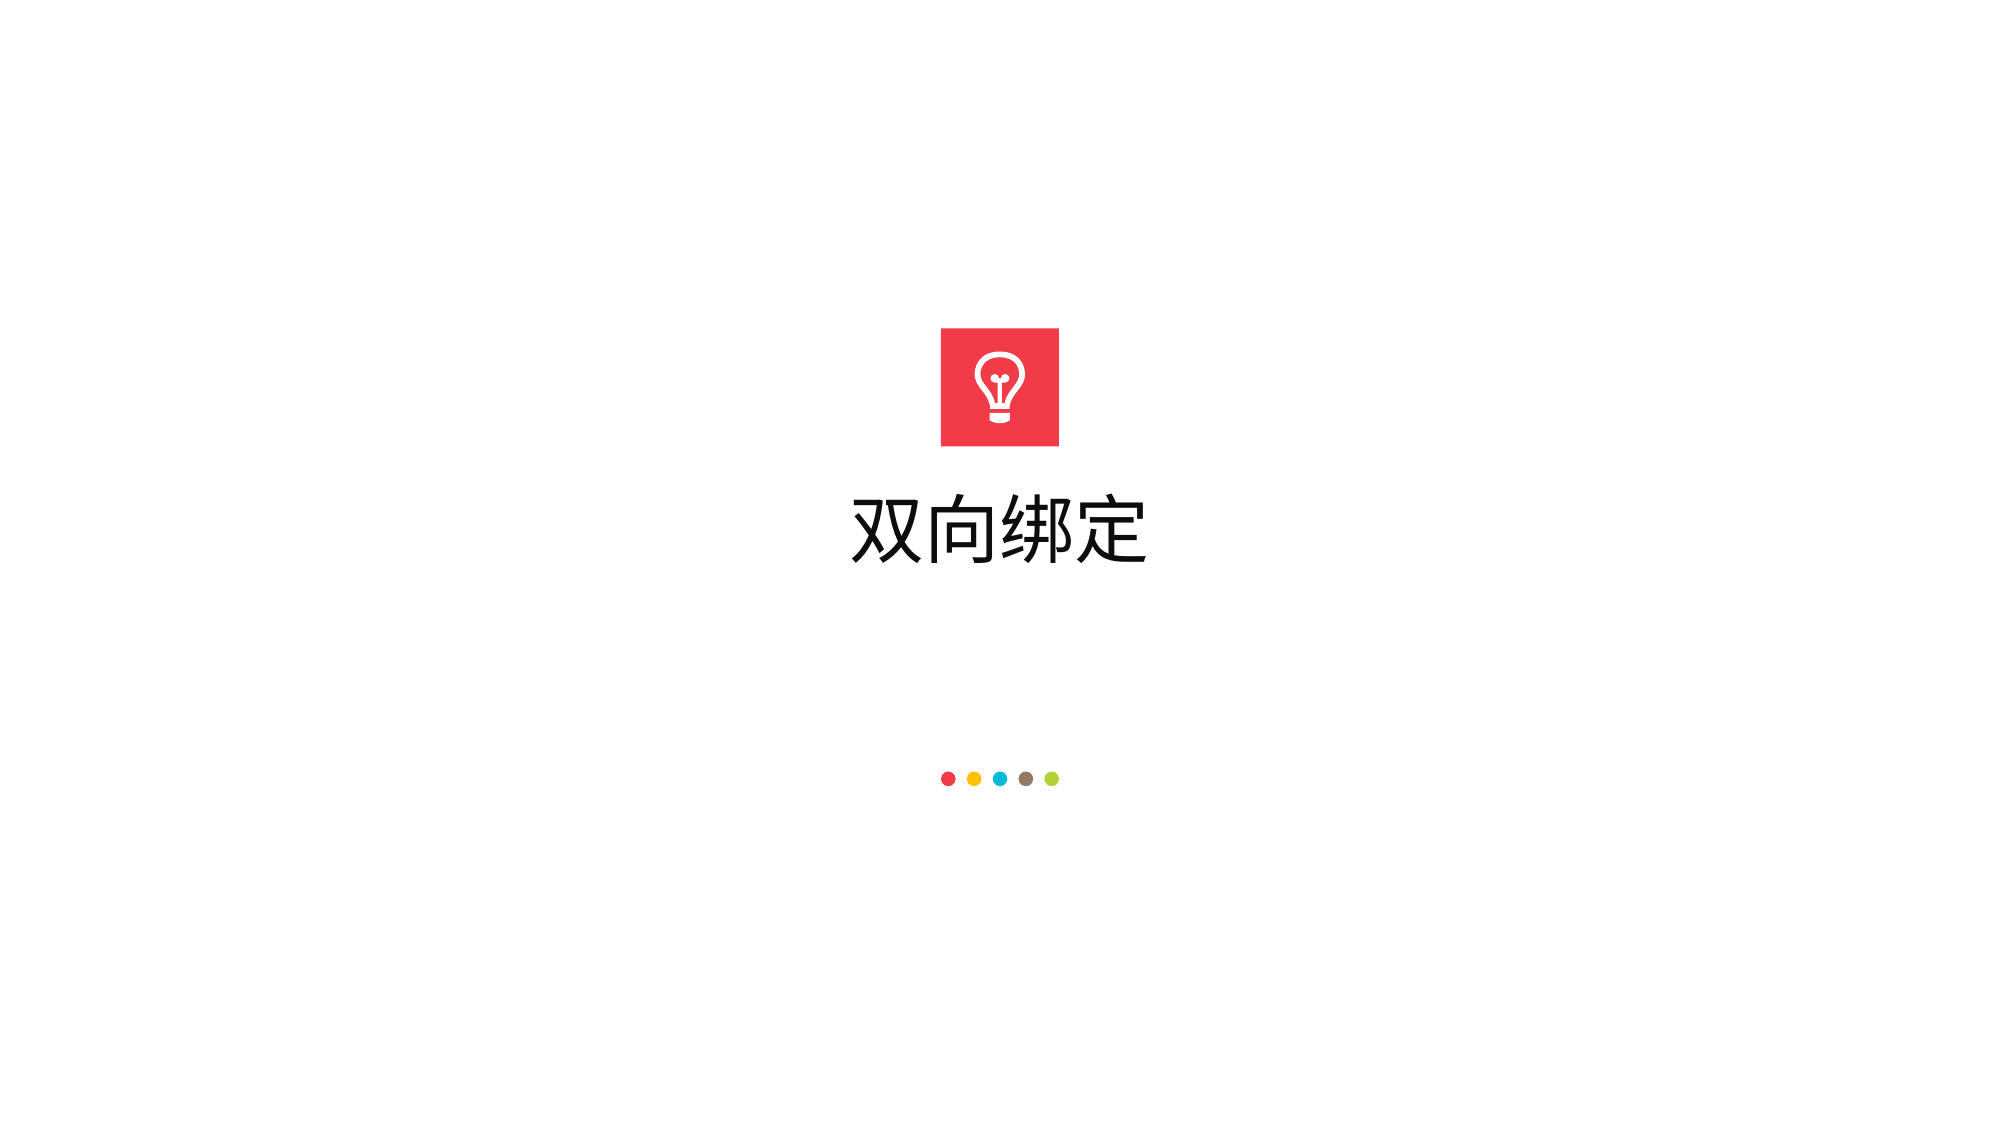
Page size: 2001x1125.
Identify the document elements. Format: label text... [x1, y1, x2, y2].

text_box [532, 589, 1467, 789]
text_box 双向绑定 [542, 493, 1457, 590]
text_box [940, 328, 1059, 447]
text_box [940, 771, 1059, 787]
